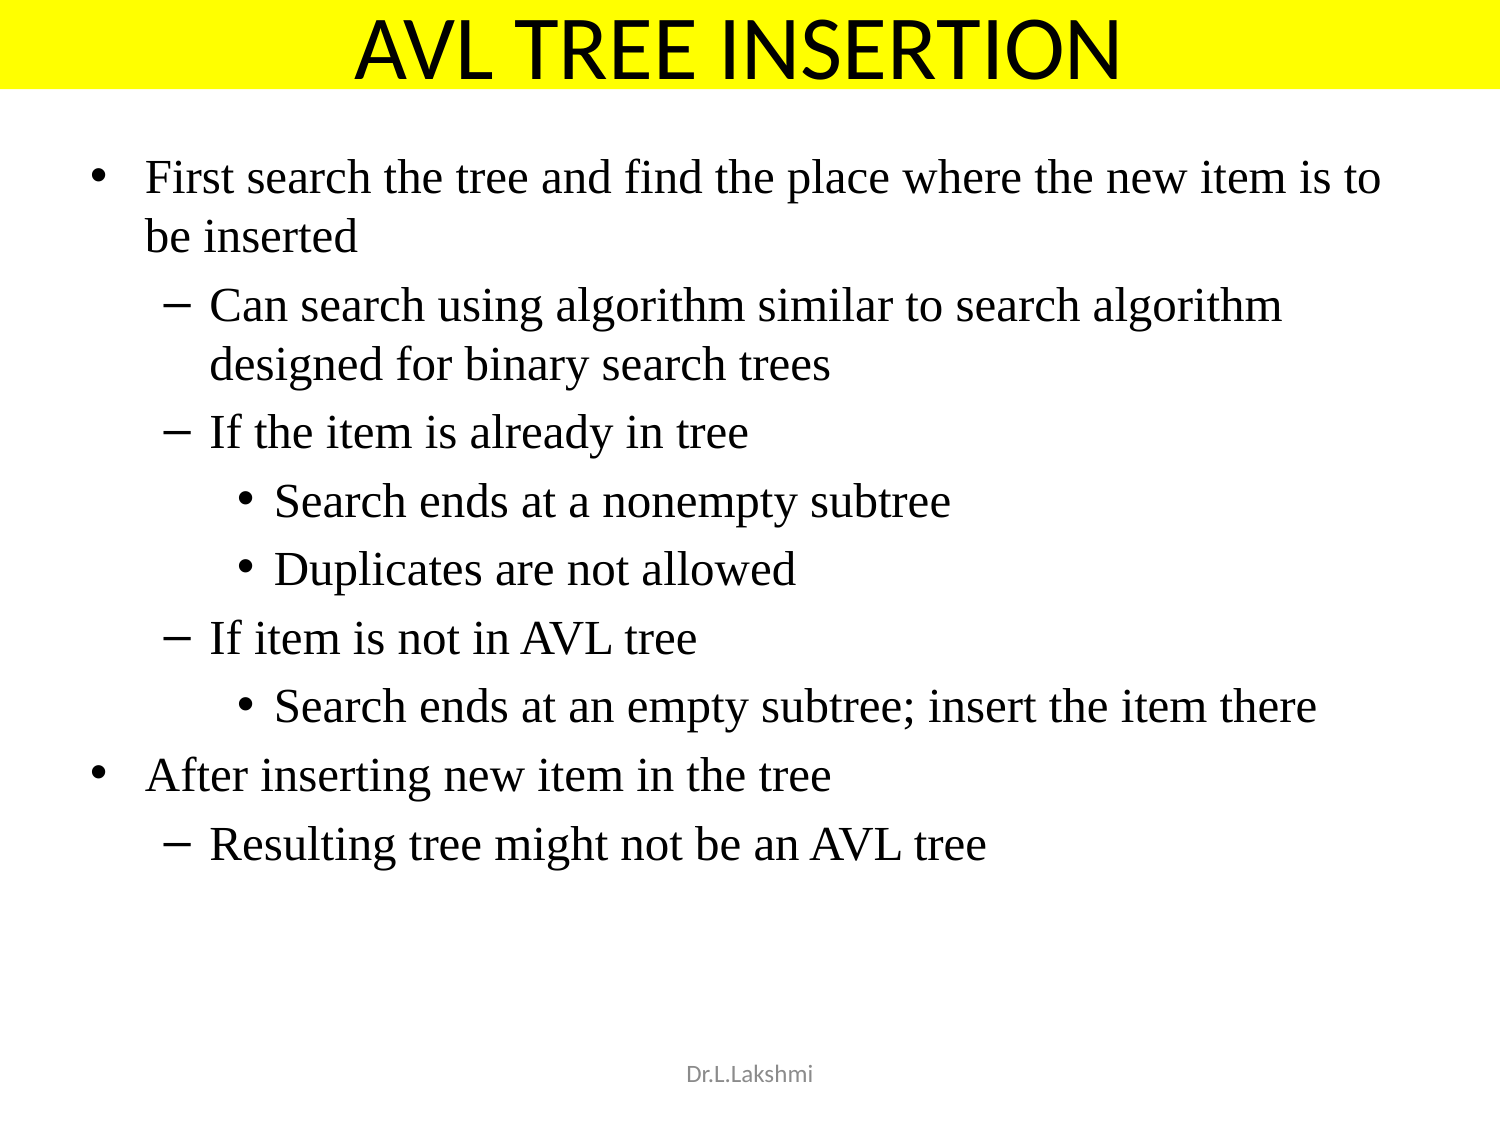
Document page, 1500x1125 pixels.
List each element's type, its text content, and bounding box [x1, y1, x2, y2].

list First search the tree and find the place where the new item is to be inserted Can search using algorithm similar to search algorithm designed for binary search trees If the item is already in tree Search ends at a nonempty subtree Duplicates are not allowed If item is not in AVL tree Search ends at an empty subtree; insert the item there After inserting new item in the tree Resulting tree might not be an AVL tree [75, 137, 1425, 880]
footer Dr.L.Lakshmi [512, 1042, 988, 1103]
text_box AVL TREE INSERTION [0, 0, 1500, 90]
